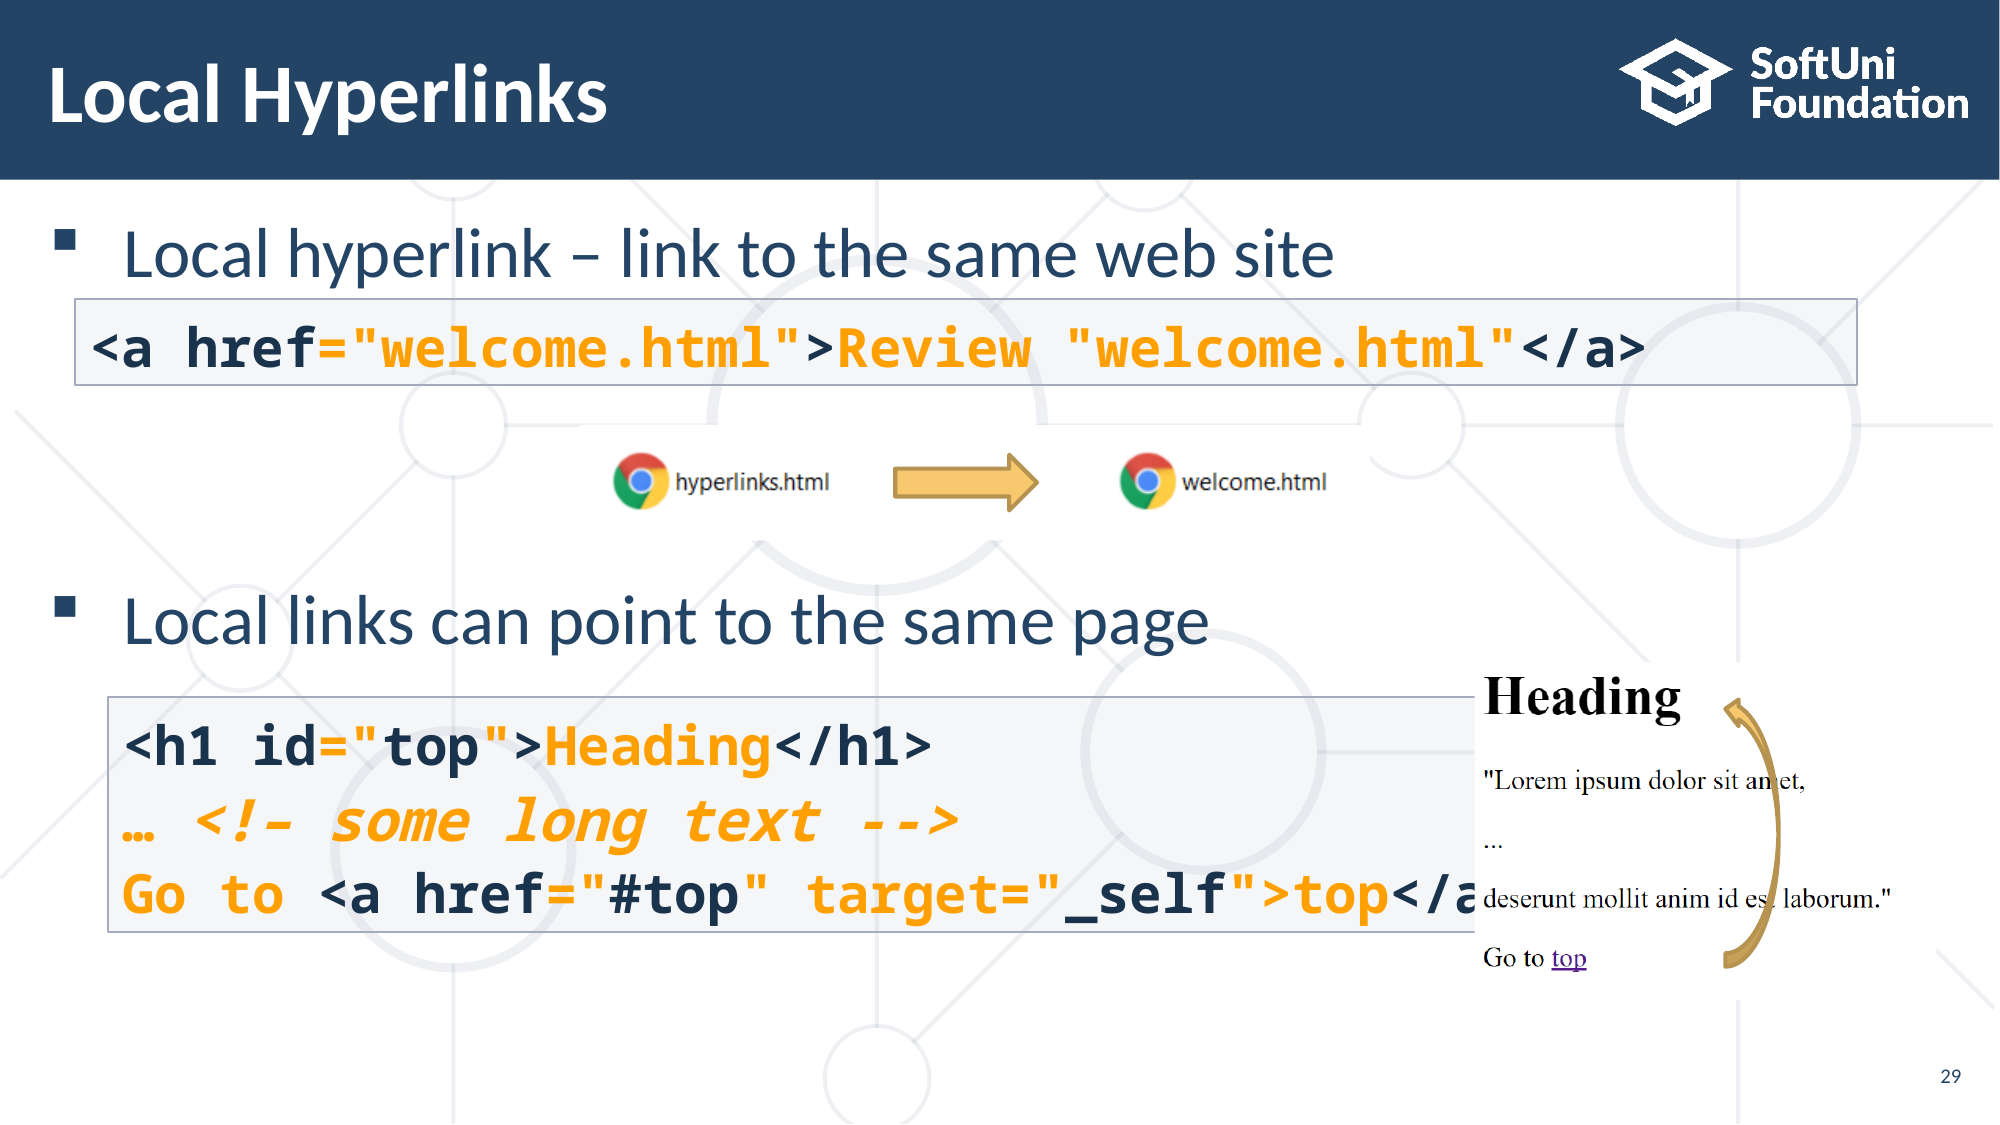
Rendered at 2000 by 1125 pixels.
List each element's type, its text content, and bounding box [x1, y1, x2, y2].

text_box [1474, 662, 1937, 1001]
text_box <h1 id="top">Heading</h1> … <!– some long text --> Go to <a href="#top" target="_self">top</a> [107, 697, 1469, 932]
text_box <a href="welcome.html">Review "welcome.html"</a> [74, 298, 1858, 386]
list Local hyperlink – link to the same web site Local links can point to the same page [31, 196, 1970, 1050]
slide_number 29 [1896, 1049, 1968, 1101]
title Local Hyperlinks [31, 16, 1591, 162]
picture [574, 424, 1371, 541]
picture [1618, 38, 1968, 126]
